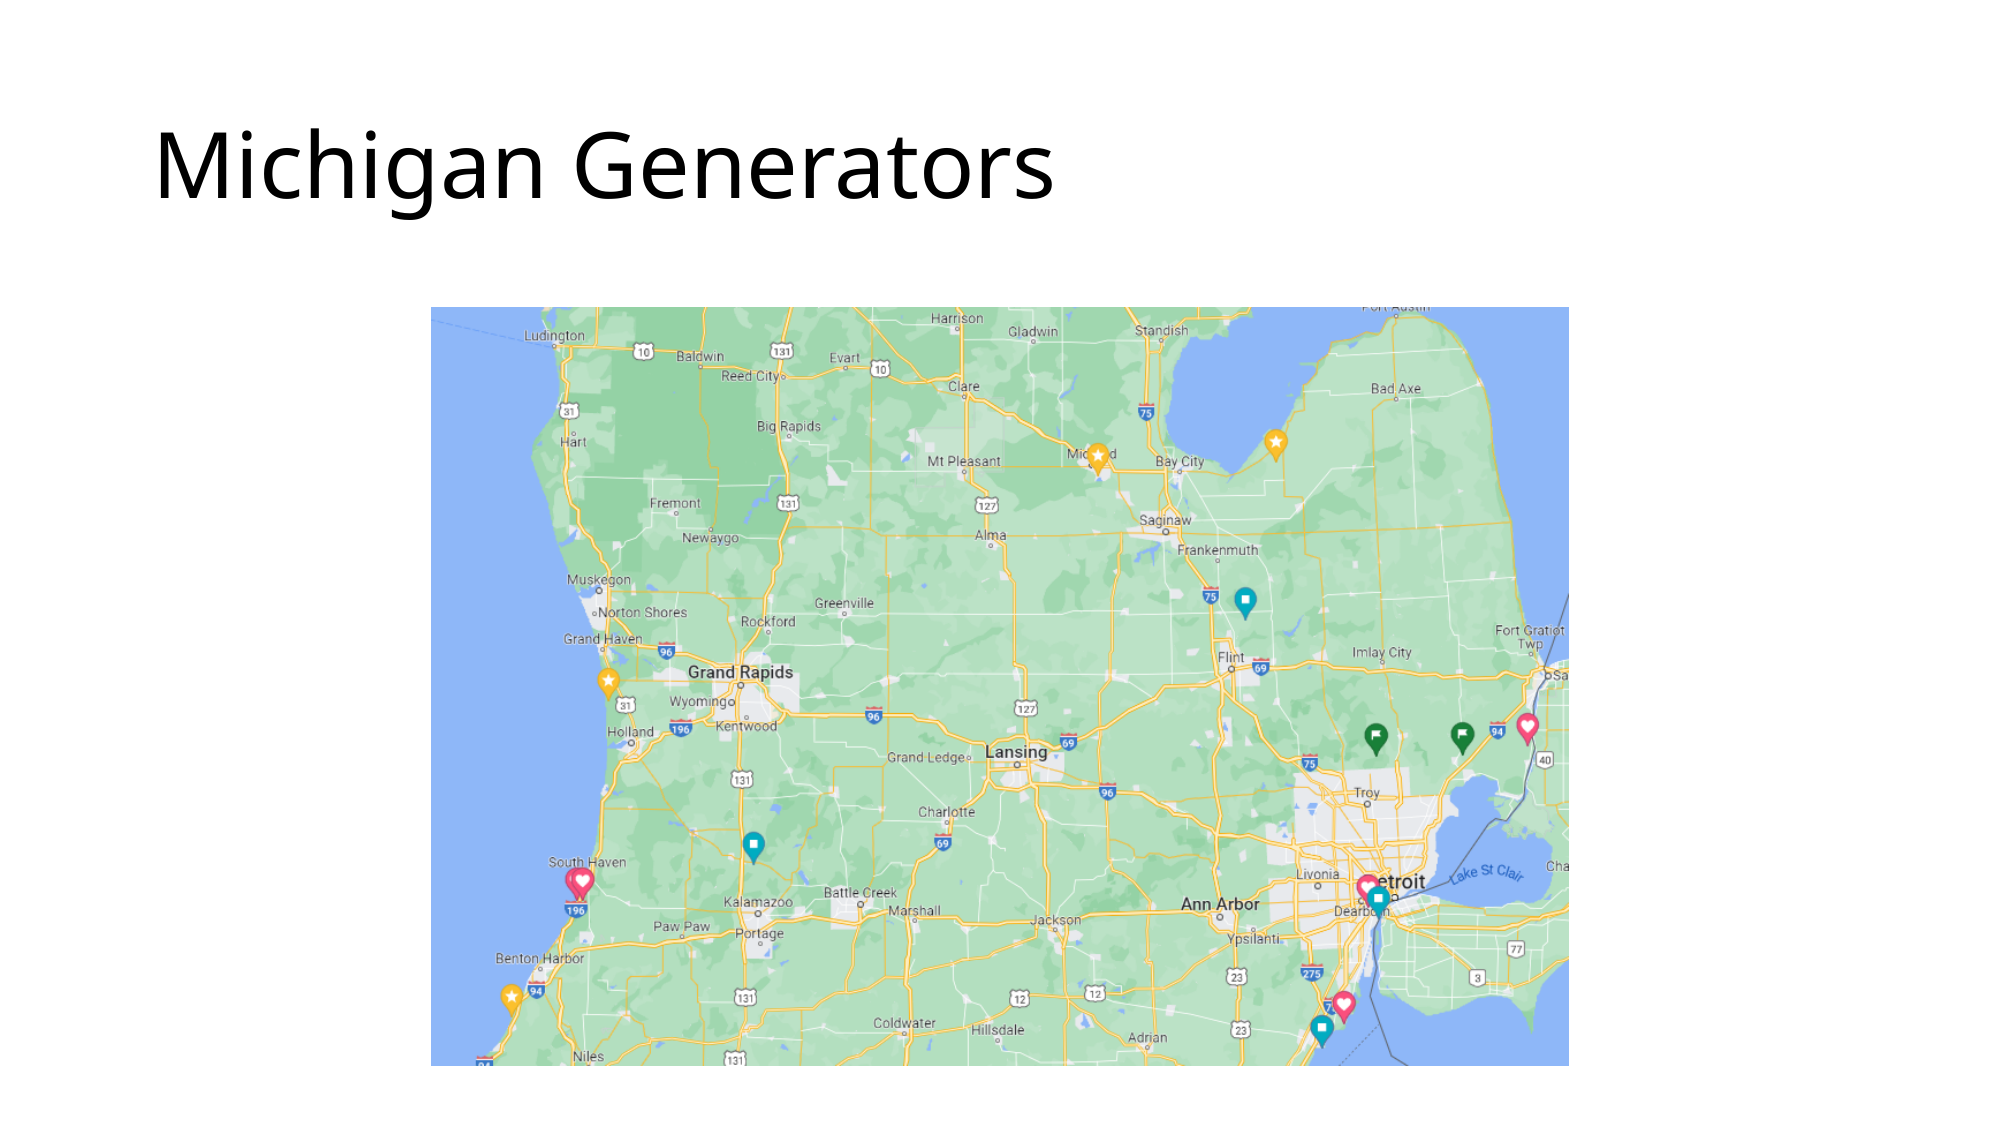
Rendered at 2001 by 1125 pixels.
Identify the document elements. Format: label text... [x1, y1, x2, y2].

picture [431, 307, 1569, 1066]
title Michigan Generators [137, 59, 1863, 278]
